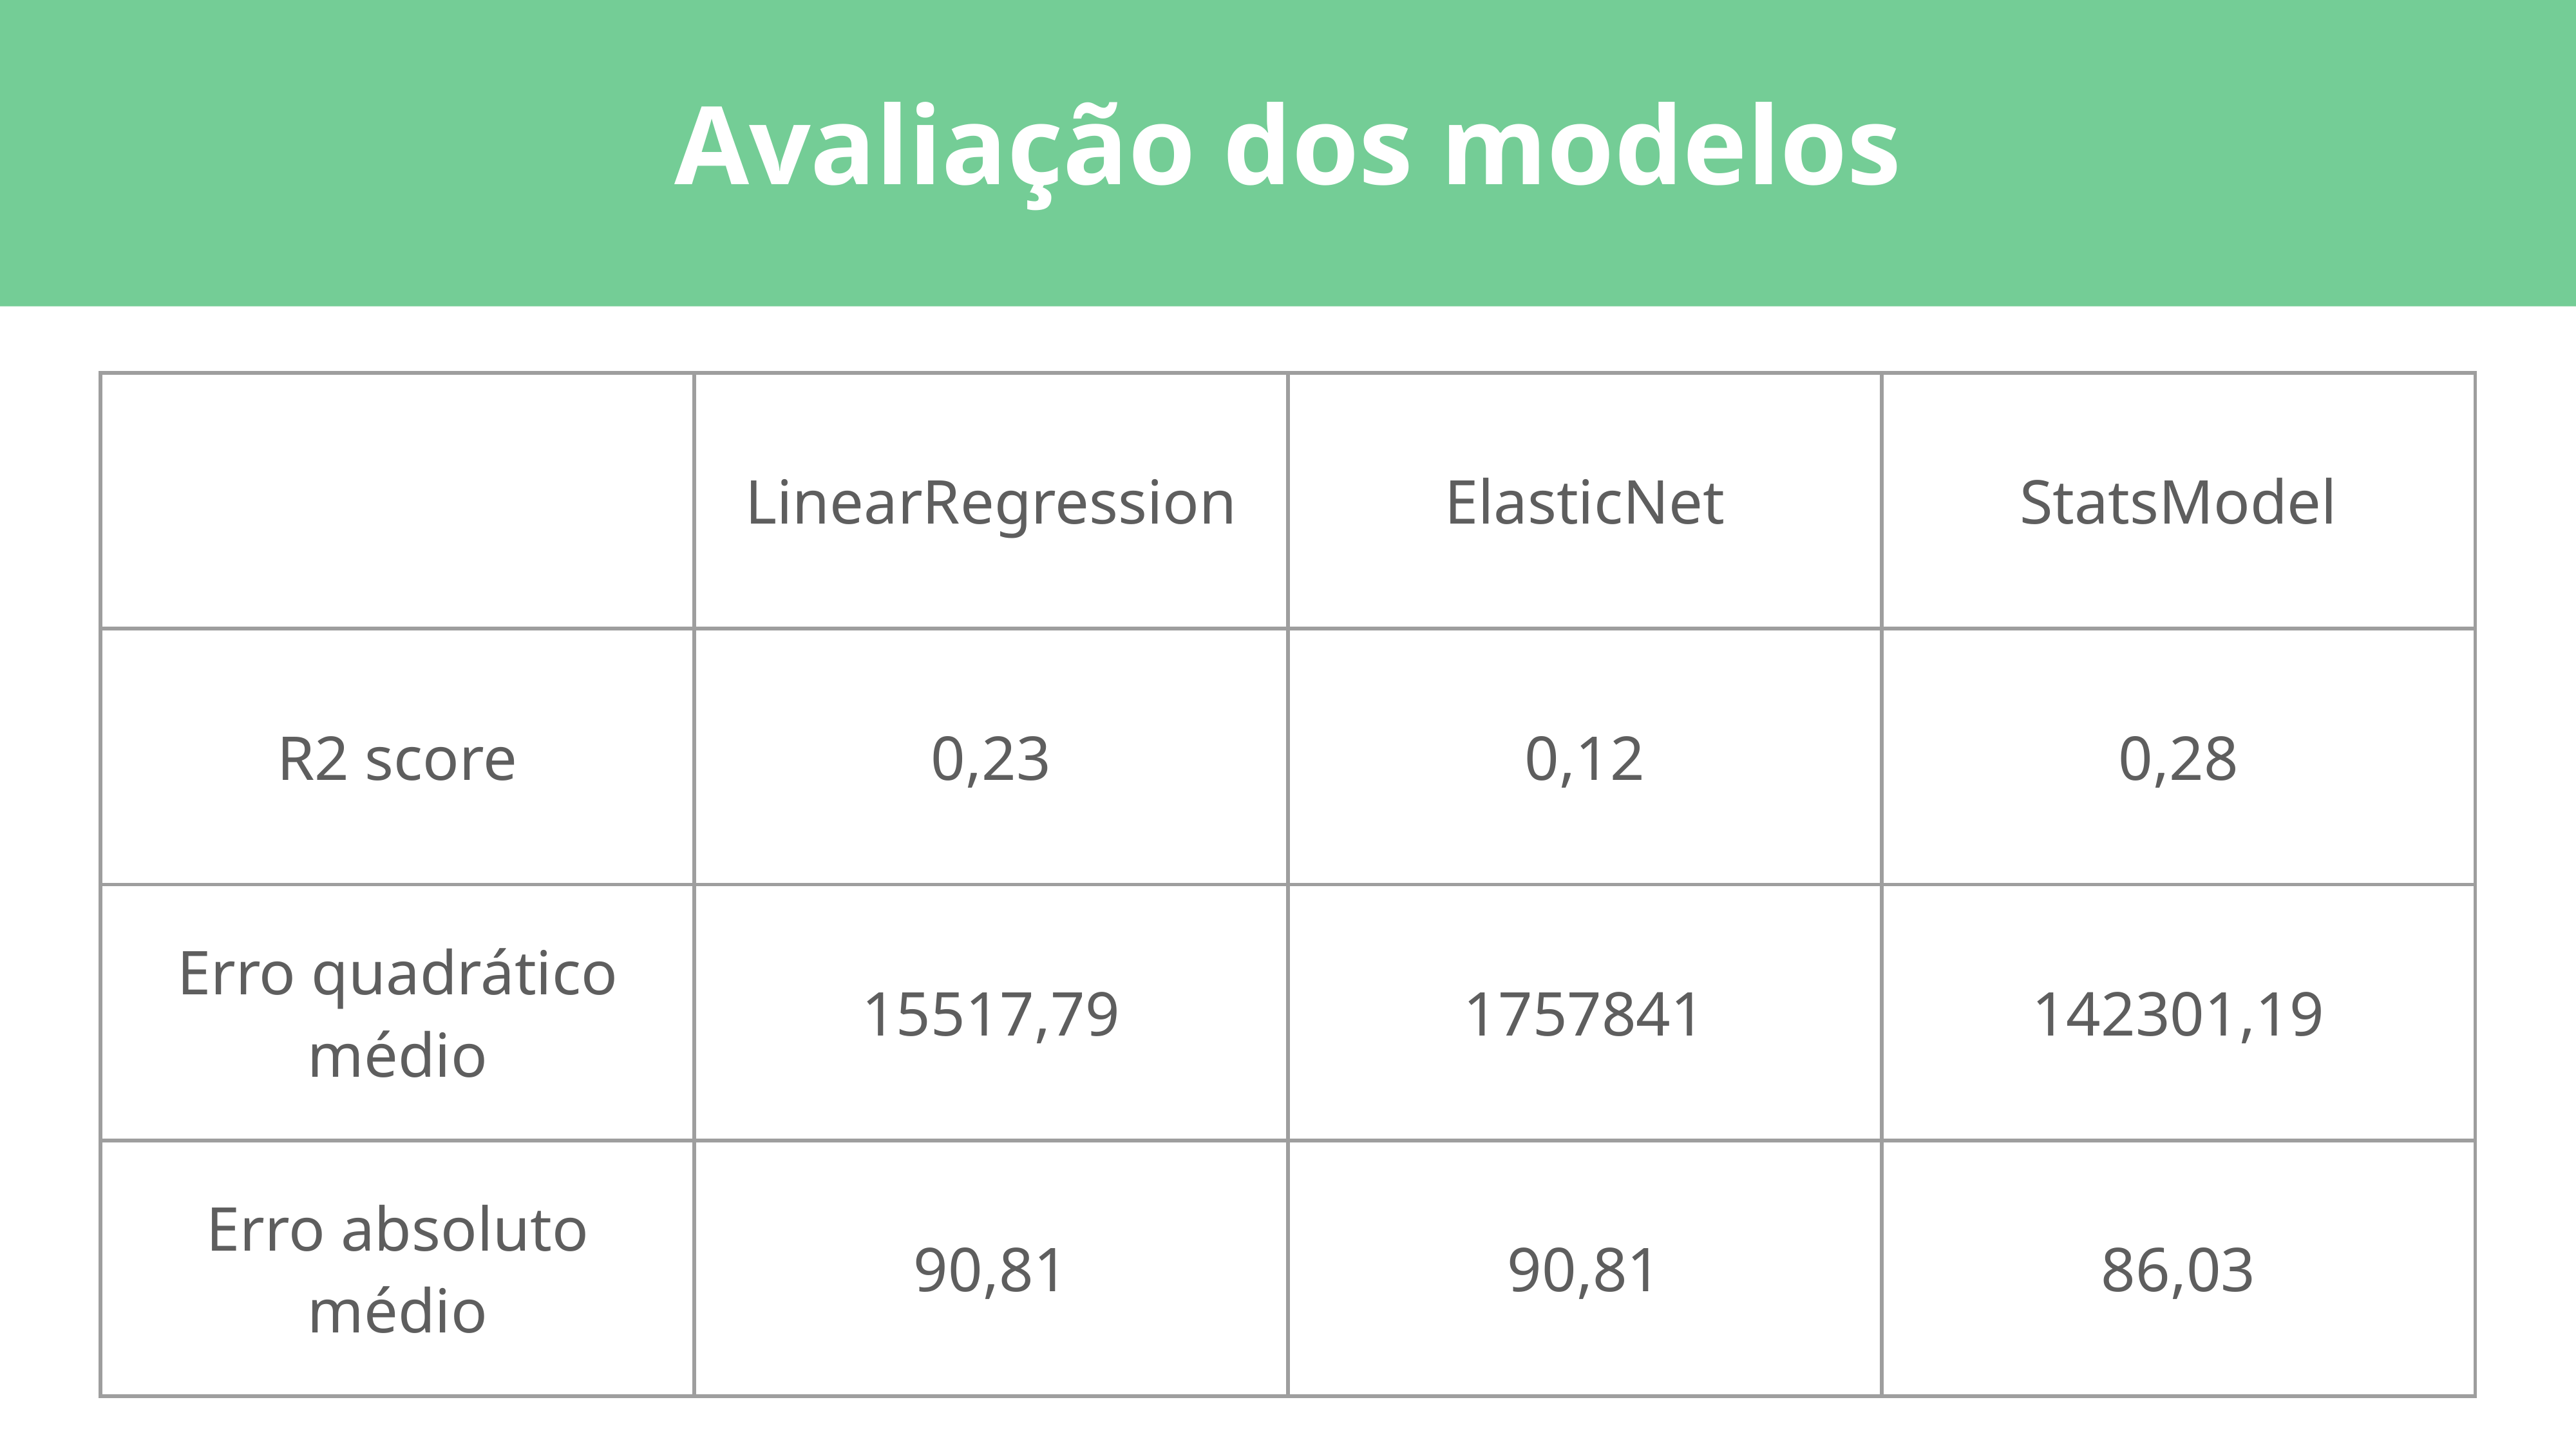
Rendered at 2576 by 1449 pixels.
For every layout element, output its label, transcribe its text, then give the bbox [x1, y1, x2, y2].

table_cell 0,28 [1884, 630, 2474, 883]
text_box Avaliação dos modelos [0, 0, 2576, 307]
table_cell Erro quadrático médio [102, 886, 692, 1139]
table_cell 1757841 [1290, 886, 1880, 1139]
table_cell 142301,19 [1884, 886, 2474, 1139]
table_cell 90,81 [1290, 1142, 1880, 1394]
table_header [102, 375, 692, 627]
table_cell 86,03 [1884, 1142, 2474, 1394]
table_cell Erro absoluto médio [102, 1142, 692, 1394]
table_cell 15517,79 [696, 886, 1286, 1139]
table_header ElasticNet [1290, 375, 1880, 627]
table_cell R2 score [102, 630, 692, 883]
table_header LinearRegression [696, 375, 1286, 627]
table_header StatsModel [1884, 375, 2474, 627]
table_cell 90,81 [696, 1142, 1286, 1394]
table_cell 0,12 [1290, 630, 1880, 883]
table_cell 0,23 [696, 630, 1286, 883]
